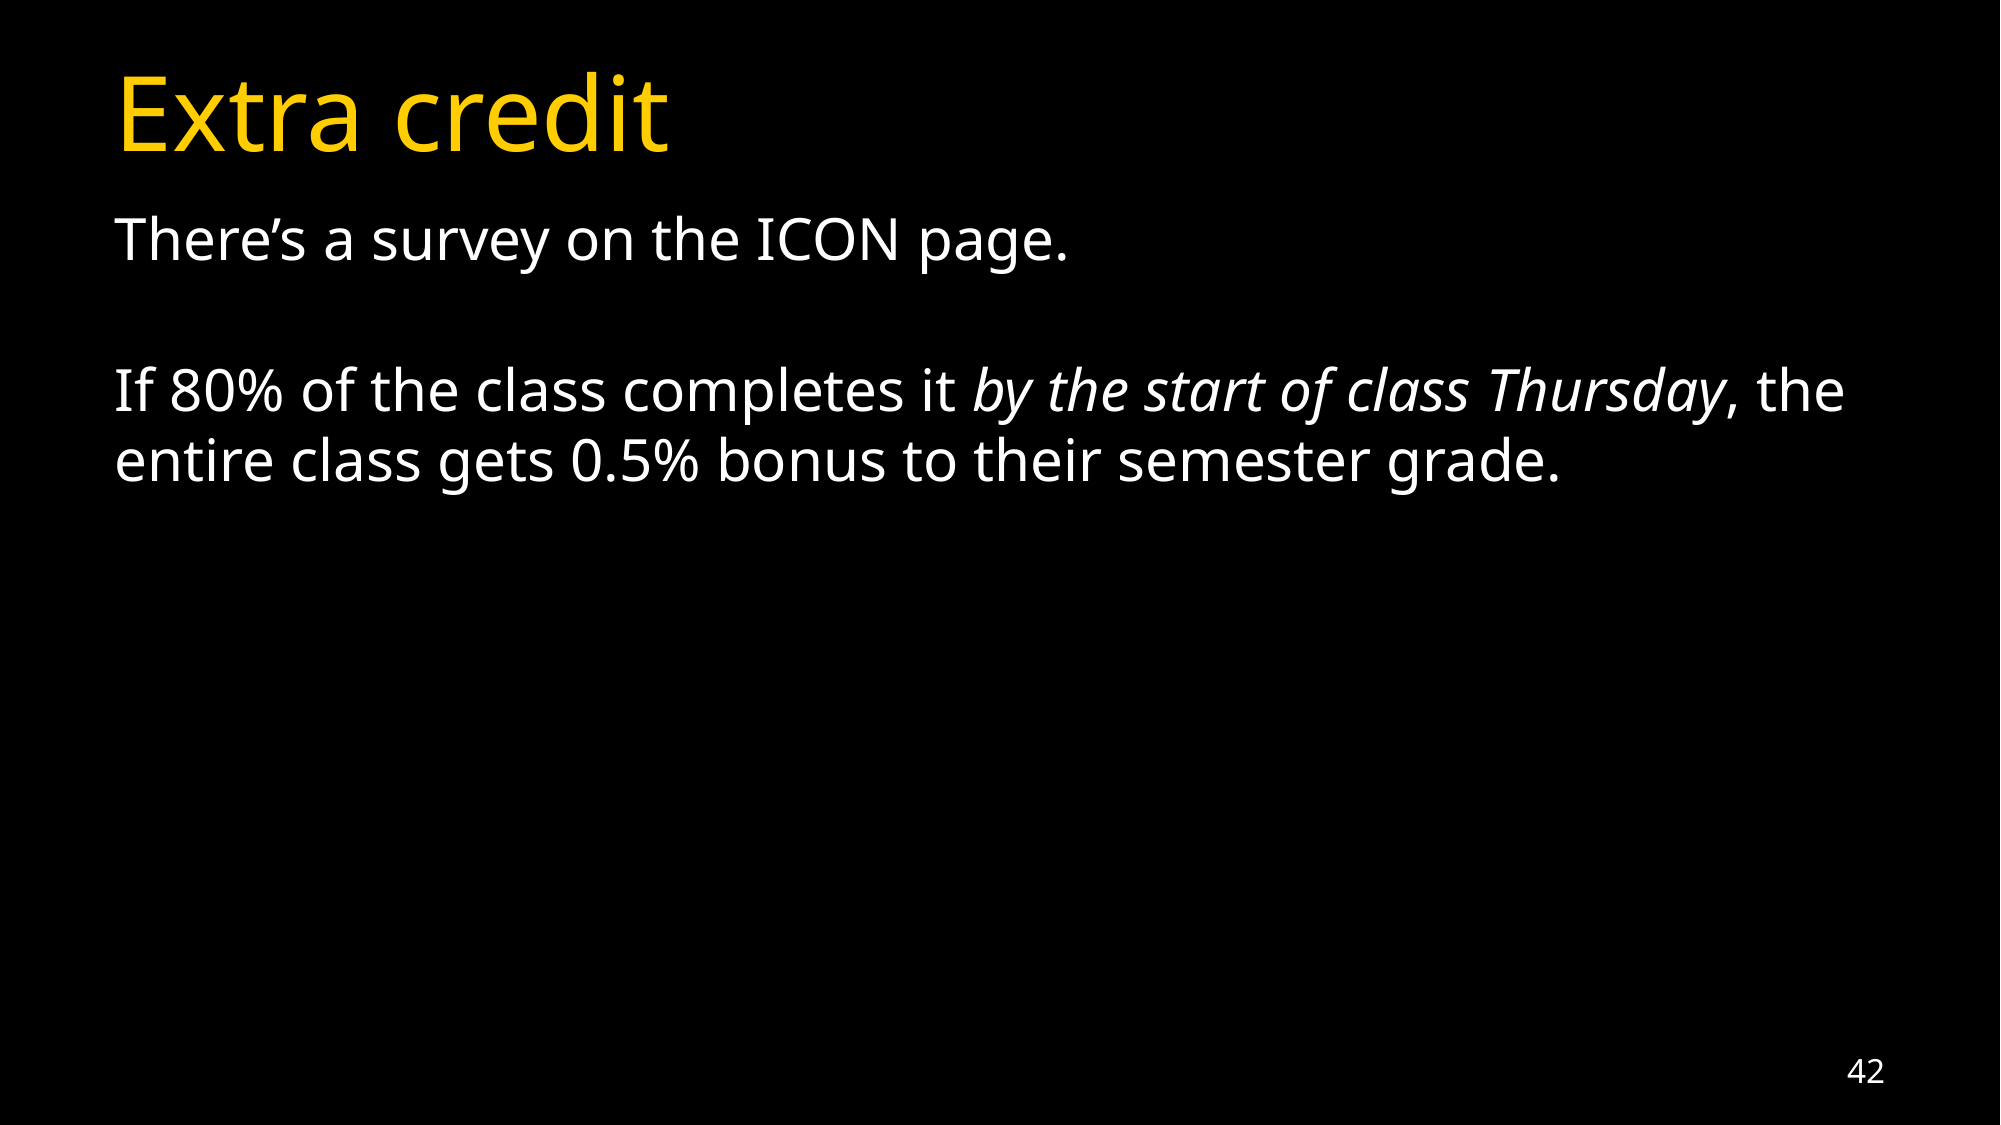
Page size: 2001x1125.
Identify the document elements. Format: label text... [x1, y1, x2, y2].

slide_number 42 [1433, 1042, 1900, 1103]
title Extra credit [99, 45, 1900, 175]
list There’s a survey on the ICON page. If 80% of the class completes it by the start of class Thursday, the entire class gets 0.5% bonus to their semester grade. [99, 194, 1900, 1005]
